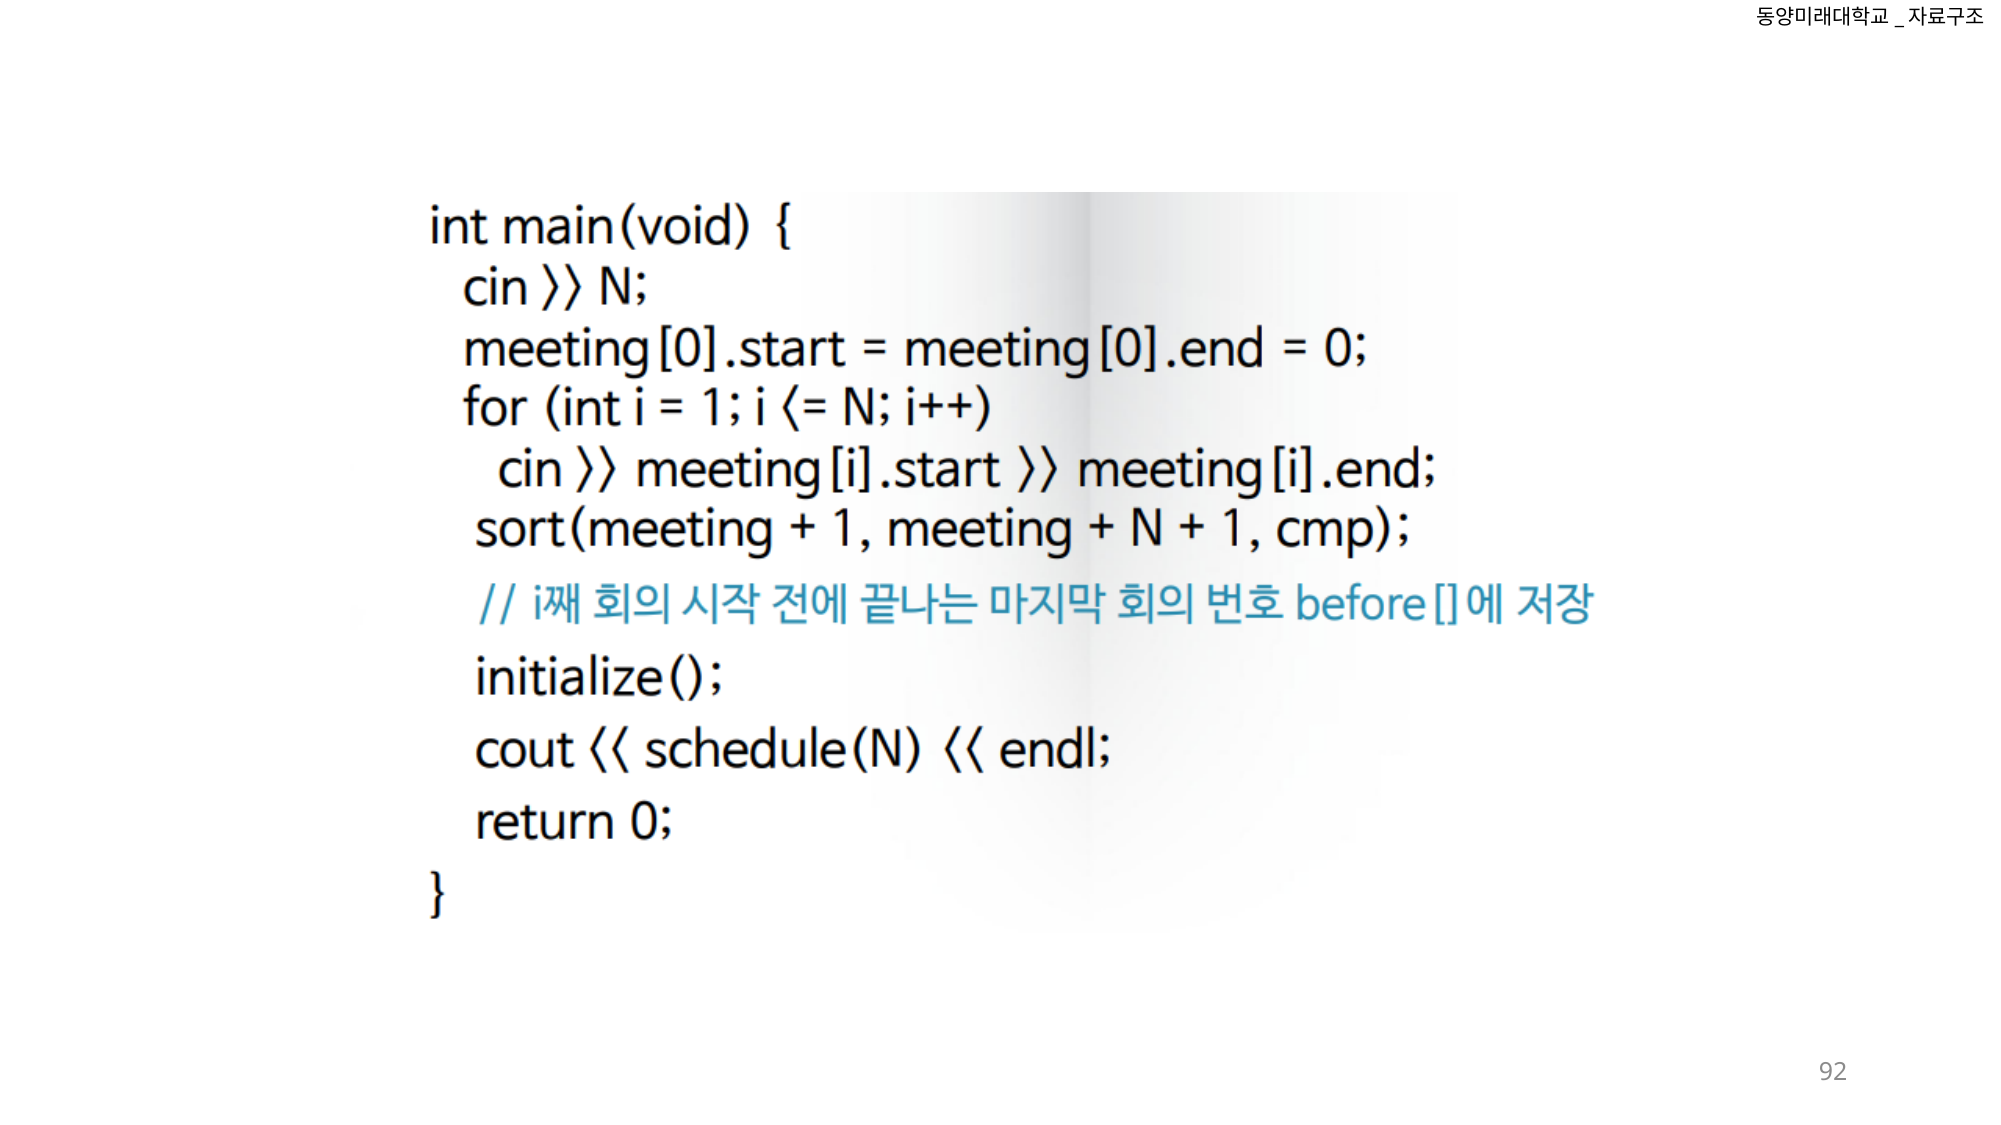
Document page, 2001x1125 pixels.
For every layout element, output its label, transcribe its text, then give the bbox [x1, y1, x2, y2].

text_box 동양미래대학교_자료구조 [1474, 0, 2000, 120]
picture [350, 192, 1650, 933]
slide_number 92 [1412, 1042, 1863, 1103]
